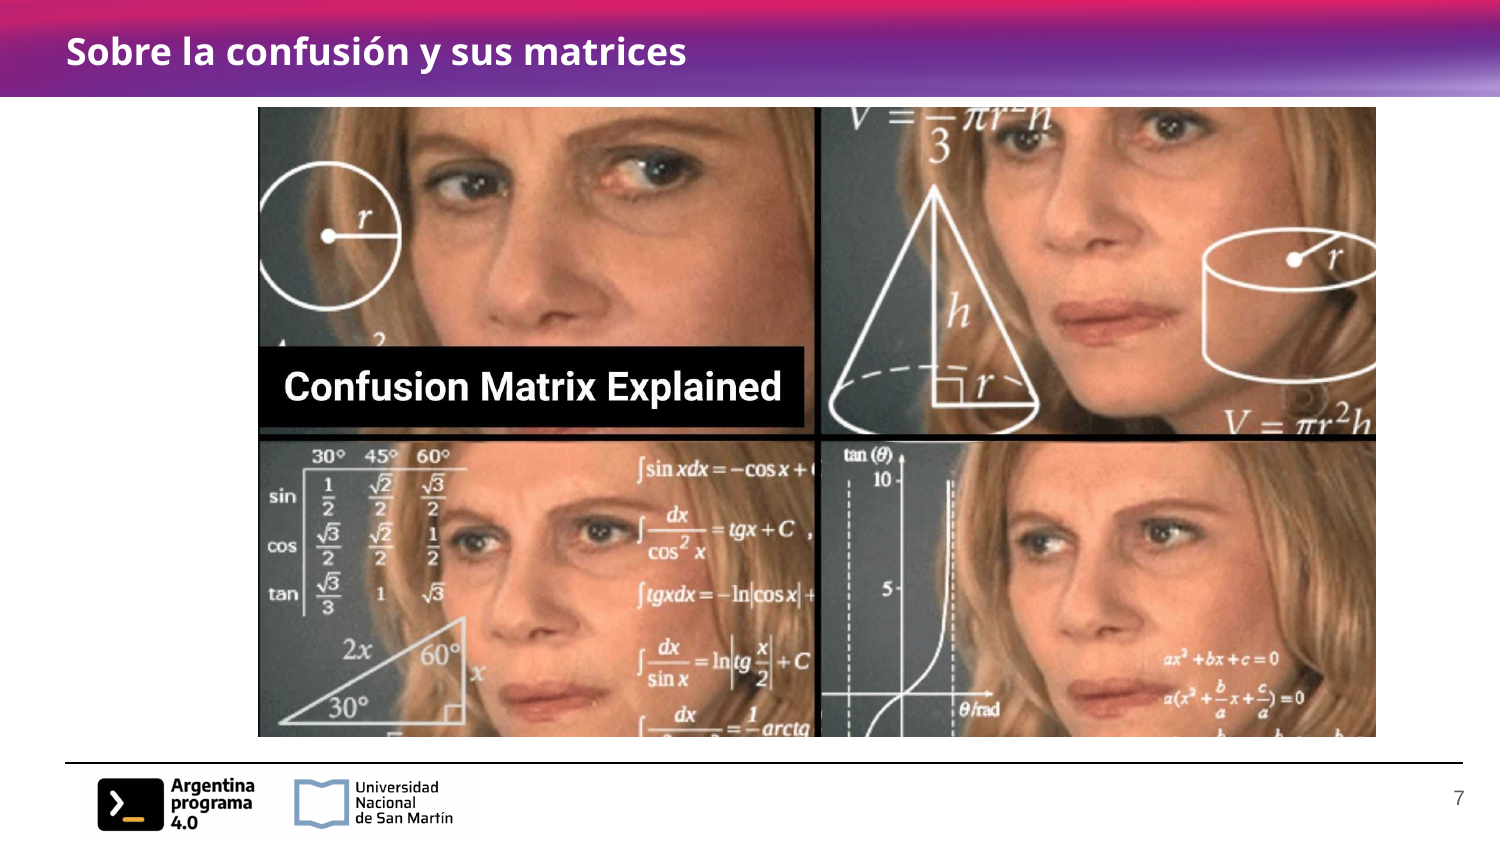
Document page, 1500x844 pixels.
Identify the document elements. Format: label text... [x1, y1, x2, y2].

slide_number ‹#› [1389, 764, 1480, 830]
picture [82, 764, 273, 838]
picture [0, 0, 1500, 97]
picture [258, 107, 1377, 737]
title Sobre la confusión y sus matrices [51, 12, 1449, 88]
picture [277, 767, 478, 841]
